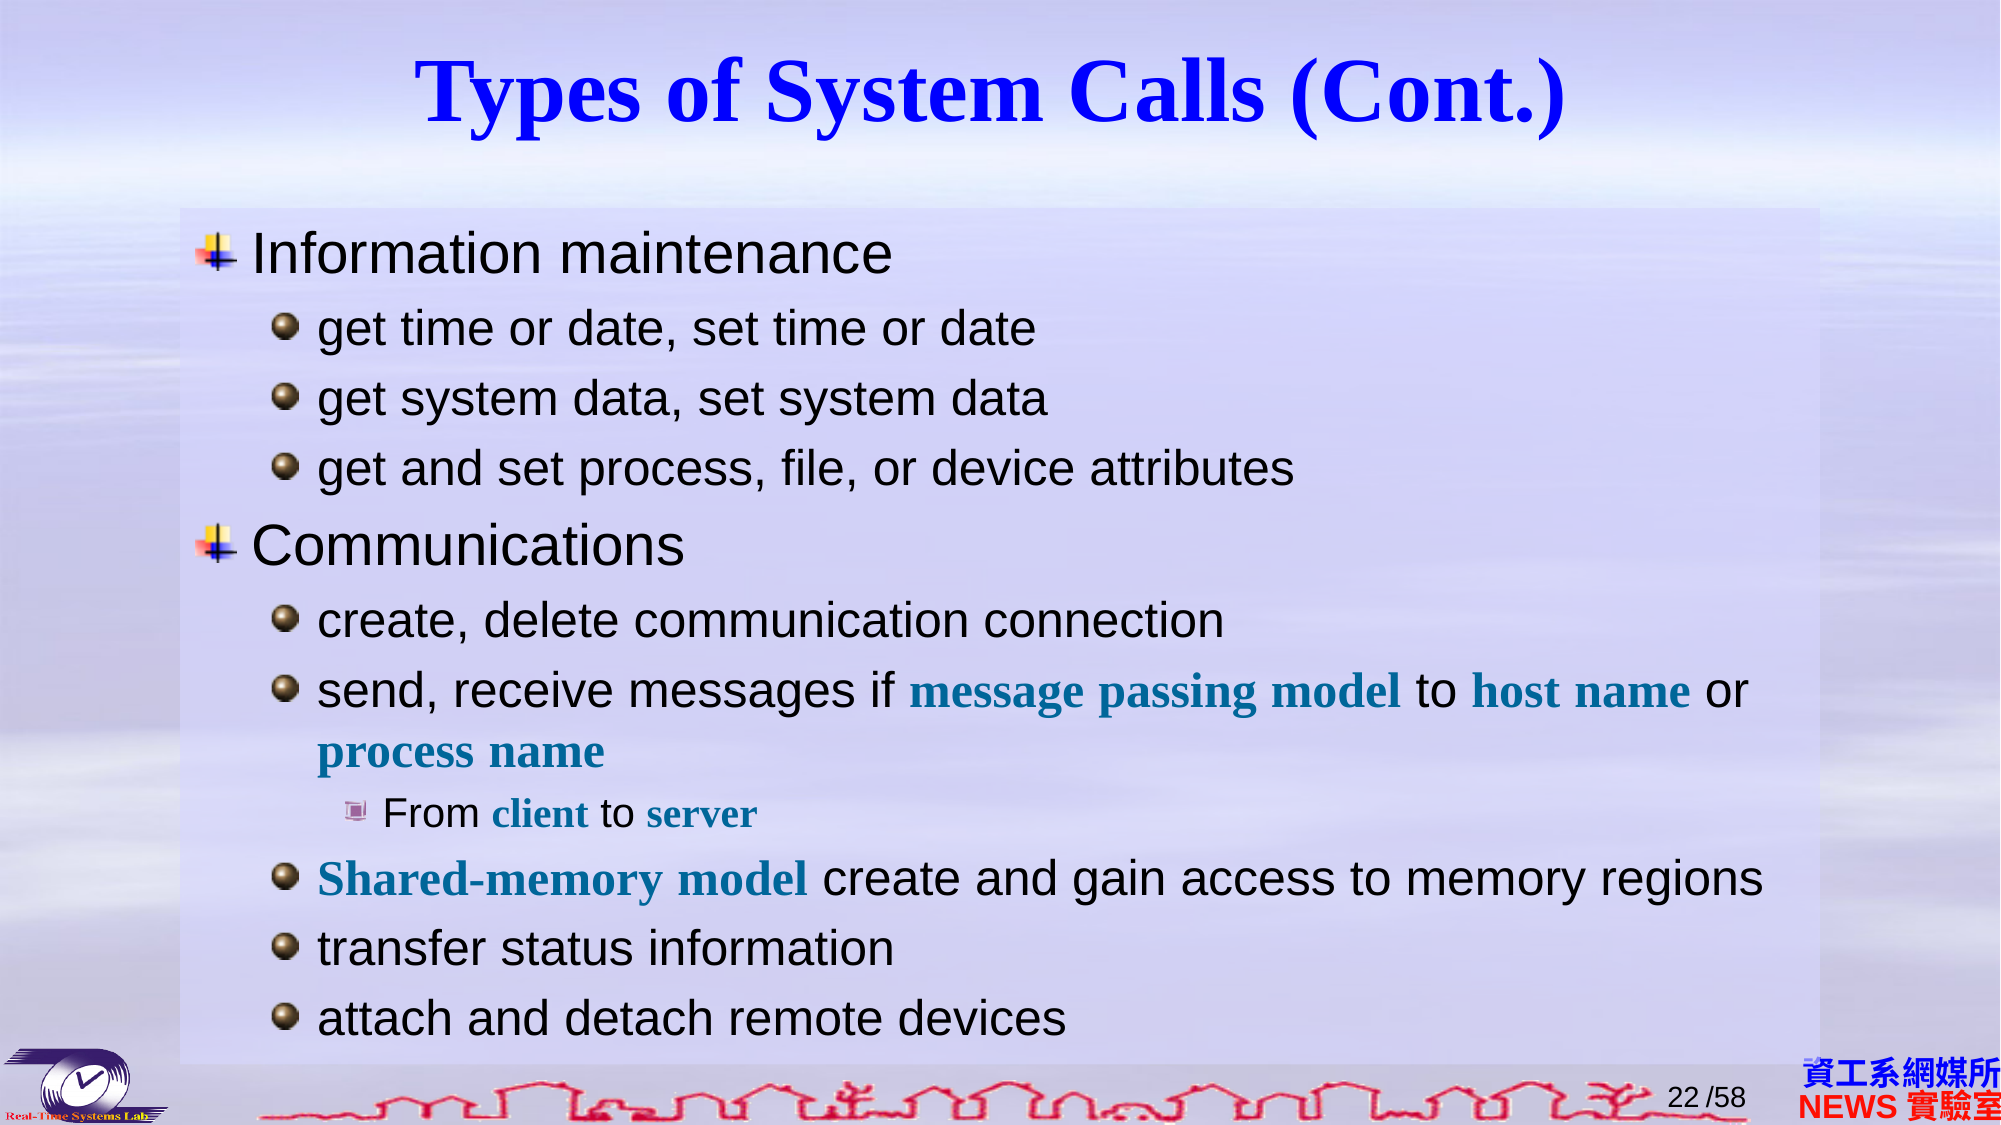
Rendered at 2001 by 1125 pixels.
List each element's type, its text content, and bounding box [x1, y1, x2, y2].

picture [270, 1001, 299, 1030]
list Information maintenance get time or date, set time or date get system data, set system data get and set process, file, or device attributes Communications create, delete communication connection send, receive messages if message passing model to host name or process name From client to server Shared-memory model create and gain access to memory regions transfer status information attach and detach remote devices [180, 208, 1820, 1065]
picture [270, 861, 299, 890]
footer /58 [1715, 1070, 2000, 1125]
picture [270, 931, 299, 960]
picture [195, 230, 237, 271]
picture [0, 0, 2001, 1125]
slide_number 21 [1248, 1070, 1715, 1125]
picture [270, 311, 299, 340]
picture [270, 381, 299, 410]
picture [270, 603, 299, 632]
picture [270, 451, 299, 480]
picture [345, 800, 366, 821]
picture [270, 673, 299, 702]
title Types of System Calls (Cont.) [336, 37, 1648, 132]
picture [195, 521, 237, 563]
